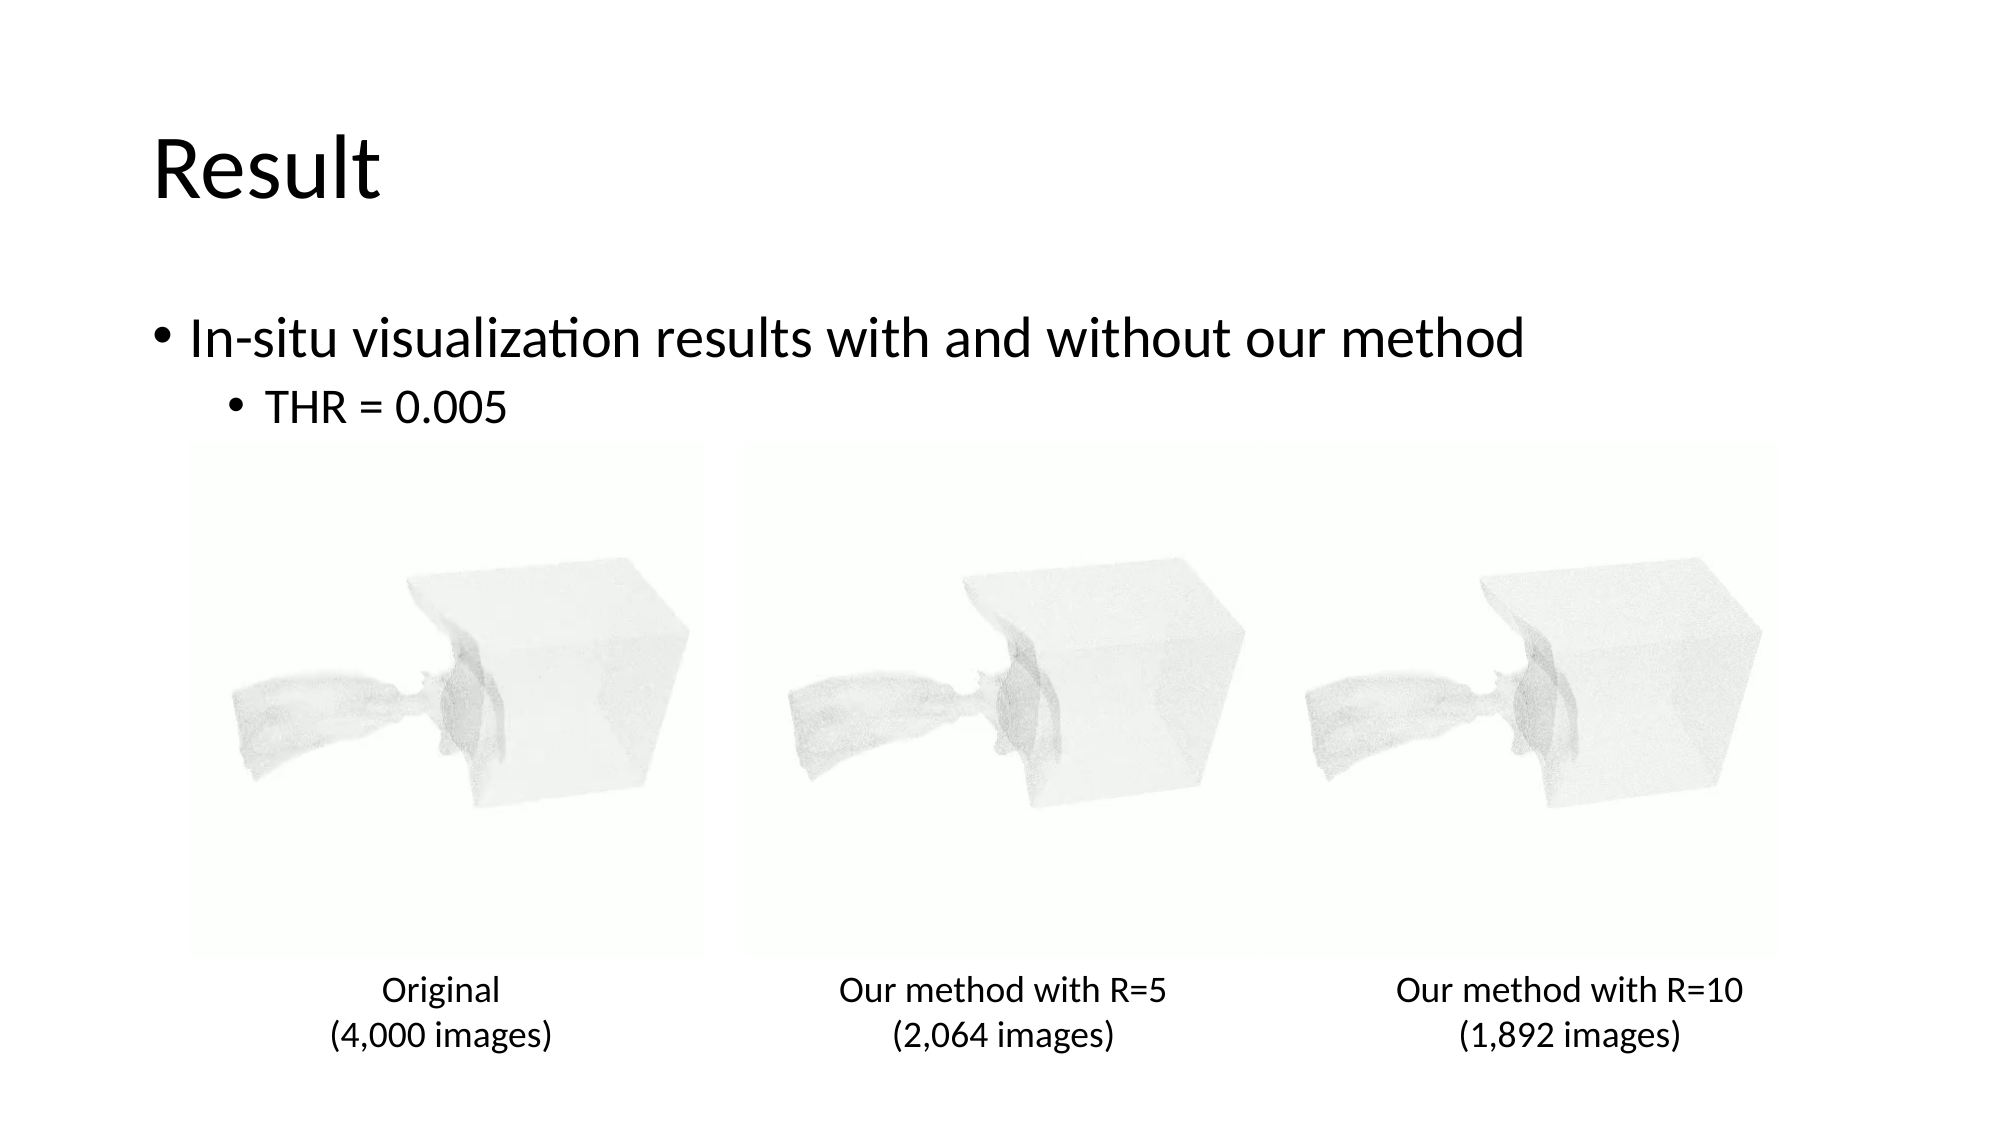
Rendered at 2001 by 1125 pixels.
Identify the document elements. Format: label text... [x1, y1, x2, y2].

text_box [188, 441, 706, 958]
text_box Original (4,000 images) [314, 958, 568, 1063]
title Result [137, 59, 1863, 278]
text_box Our method with R=10 (1,892 images) [1381, 958, 1759, 1063]
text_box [1261, 441, 1778, 958]
list In-situ visualization results with and without our method THR = 0.005 [137, 299, 1863, 1014]
text_box Our method with R=5 (2,064 images) [824, 958, 1183, 1063]
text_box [744, 441, 1261, 958]
